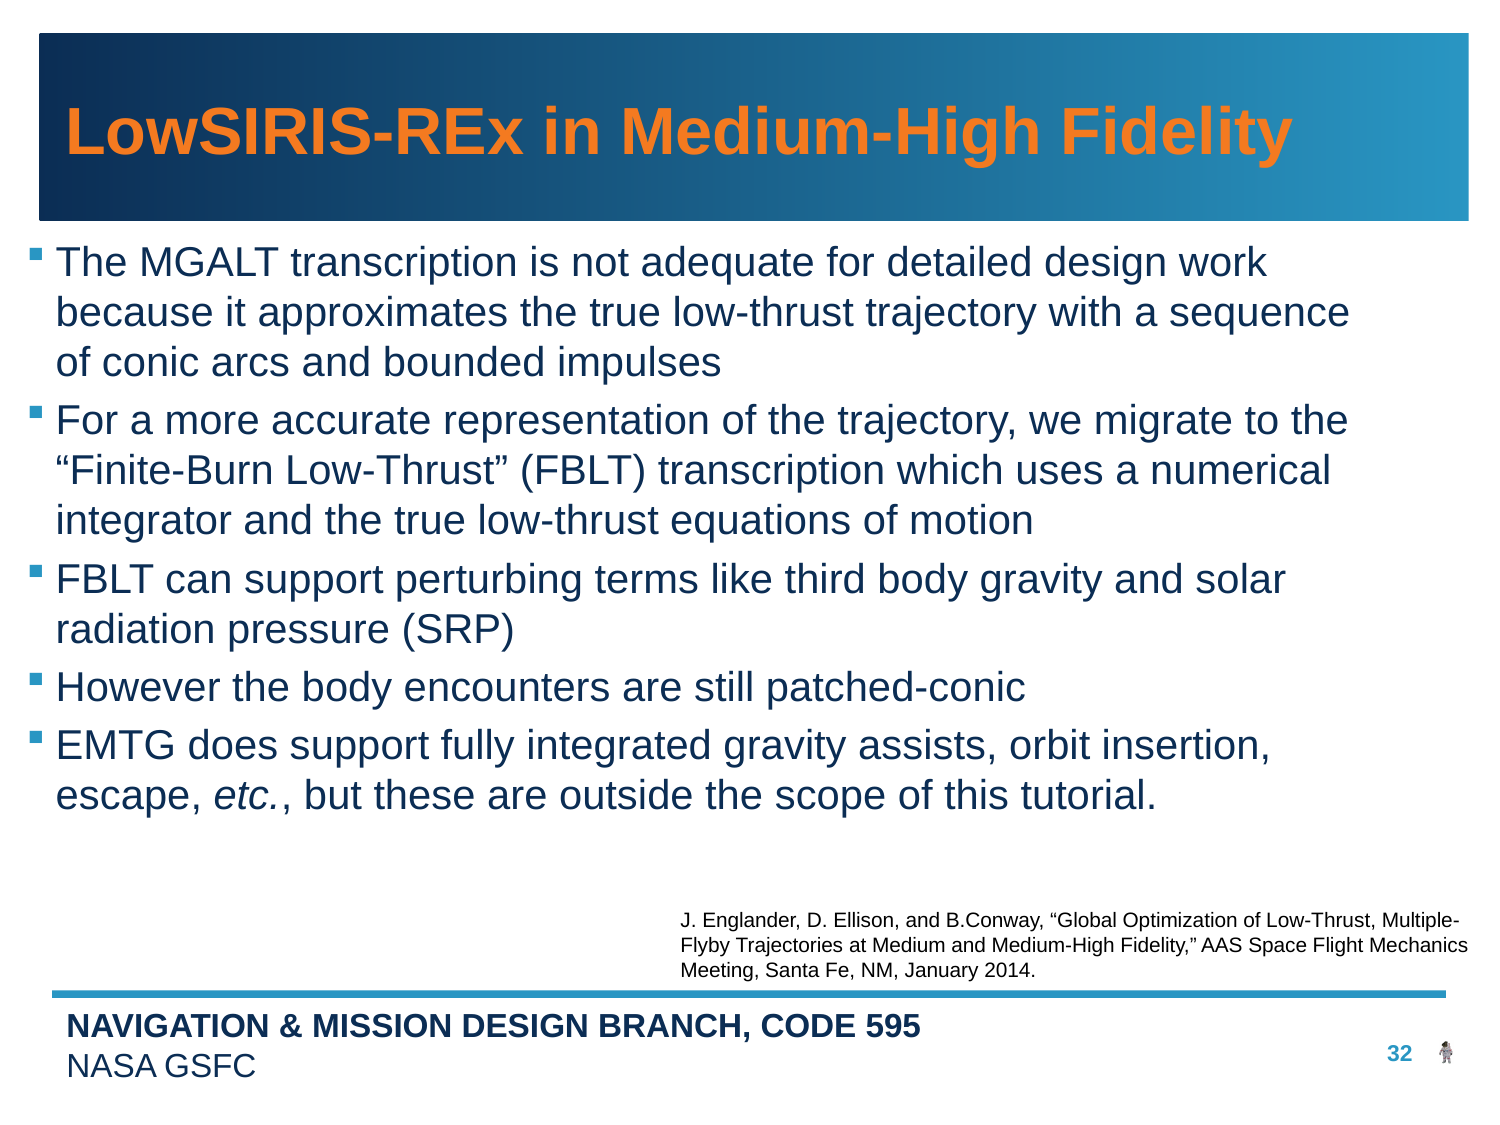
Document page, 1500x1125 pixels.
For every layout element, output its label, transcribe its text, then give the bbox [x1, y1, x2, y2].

text_box J. Englander, D. Ellison, and B.Conway, “Global Optimization of Low-Thrust, Multiple-Flyby Trajectories at Medium and Medium-High Fidelity,” AAS Space Flight Mechanics Meeting, Santa Fe, NM, January 2014. [665, 899, 1500, 990]
picture [1439, 1040, 1454, 1064]
list The MGALT transcription is not adequate for detailed design work because it approximates the true low-thrust trajectory with a sequence of conic arcs and bounded impulses For a more accurate representation of the trajectory, we migrate to the “Finite-Burn Low-Thrust” (FBLT) transcription which uses a numerical integrator and the true low-thrust equations of motion FBLT can support perturbing terms like third body gravity and solar radiation pressure (SRP) However the body encounters are still patched-conic EMTG does support fully integrated gravity assists, orbit insertion, escape, etc., but these are outside the scope of this tutorial. [11, 227, 1399, 950]
slide_number 32 [1368, 1031, 1428, 1069]
title LowSIRIS-REx in Medium-High Fidelity [50, 39, 1471, 228]
